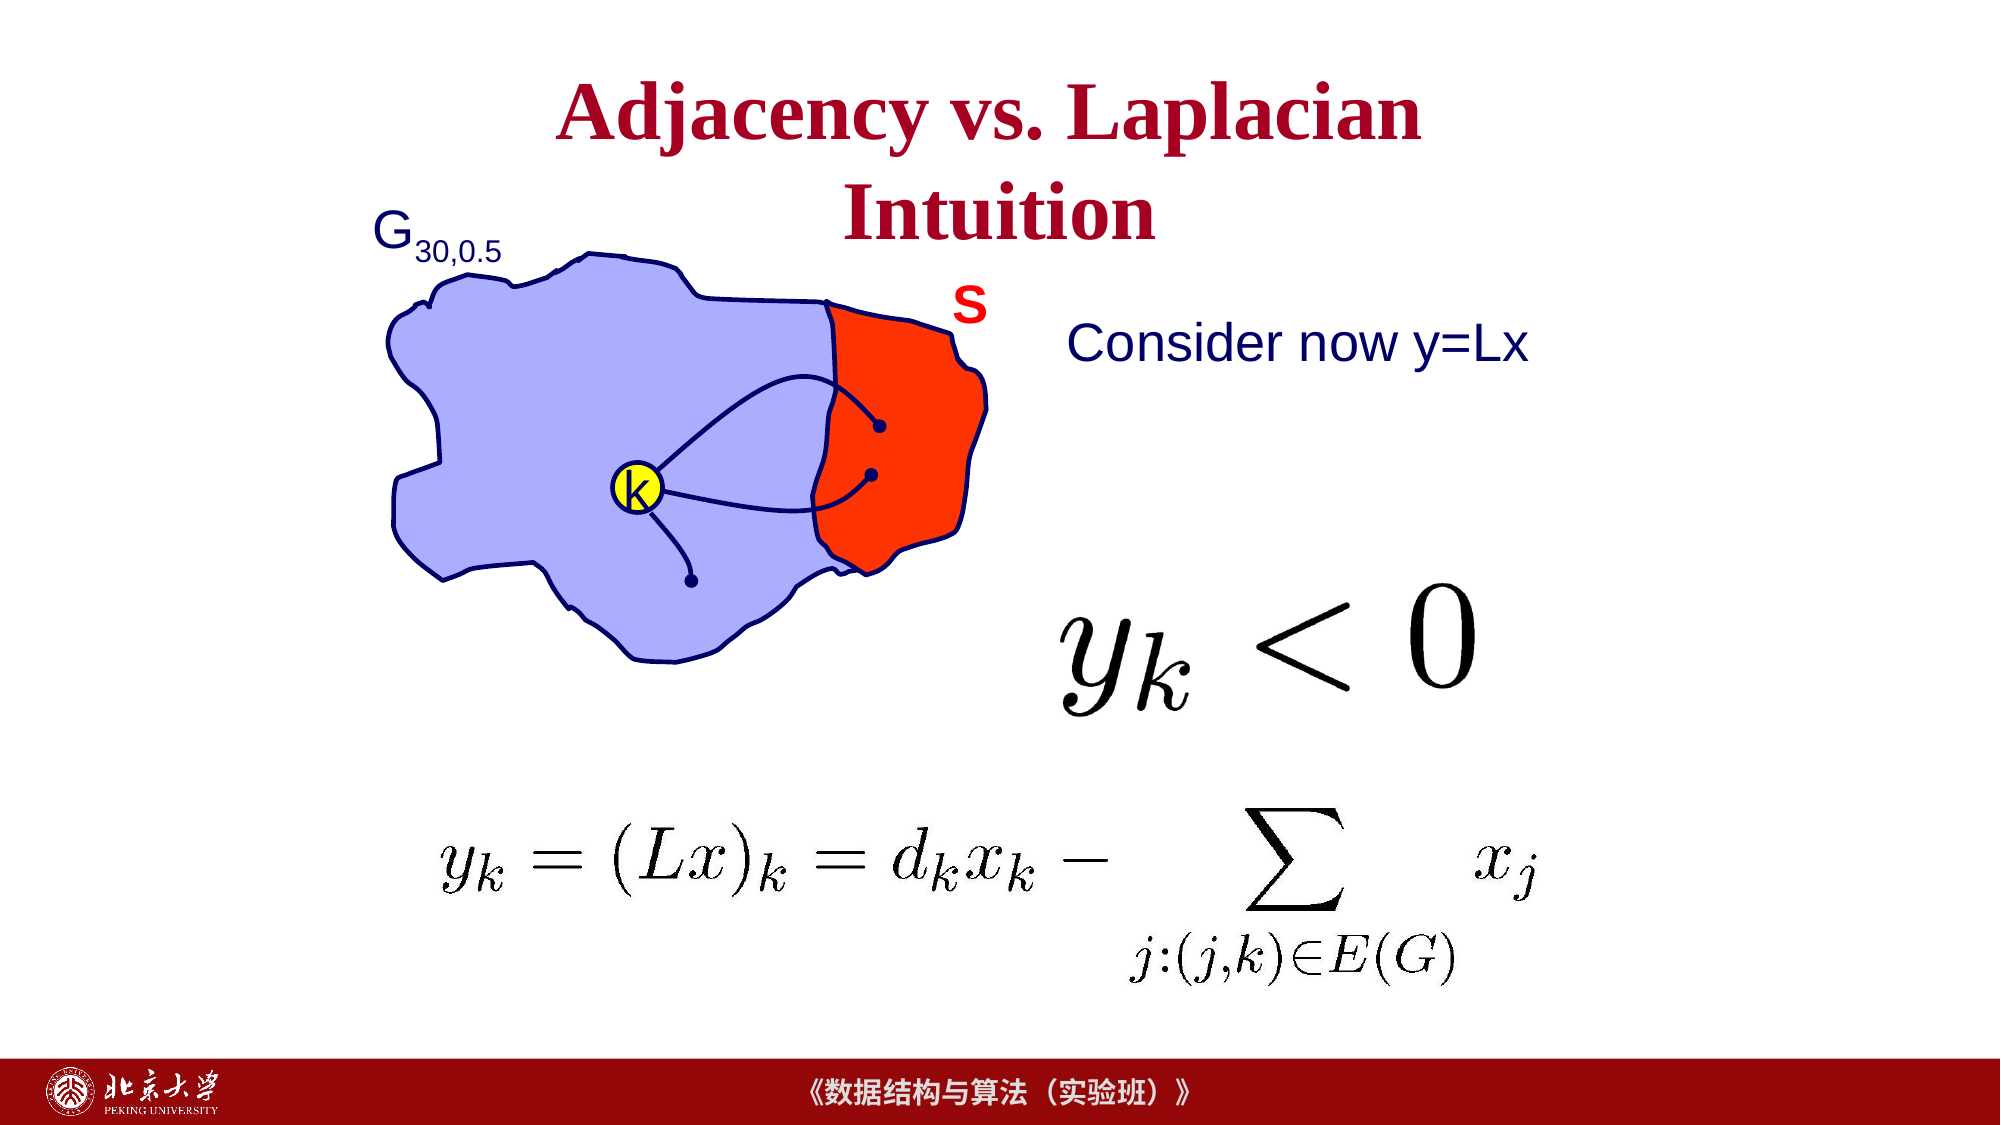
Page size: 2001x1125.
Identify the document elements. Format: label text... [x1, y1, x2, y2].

picture [424, 573, 1563, 1006]
text_box [387, 253, 858, 663]
text_box [650, 512, 698, 588]
text_box k [612, 462, 663, 513]
text_box G30,0.5 [357, 187, 517, 277]
text_box S [937, 262, 1004, 343]
title Adjacency vs. Laplacian Intuition [149, 99, 1851, 213]
text_box [813, 301, 987, 576]
text_box Consider now y=Lx [1051, 299, 1546, 380]
text_box [662, 469, 878, 512]
picture [46, 1067, 218, 1116]
text_box [657, 376, 886, 471]
